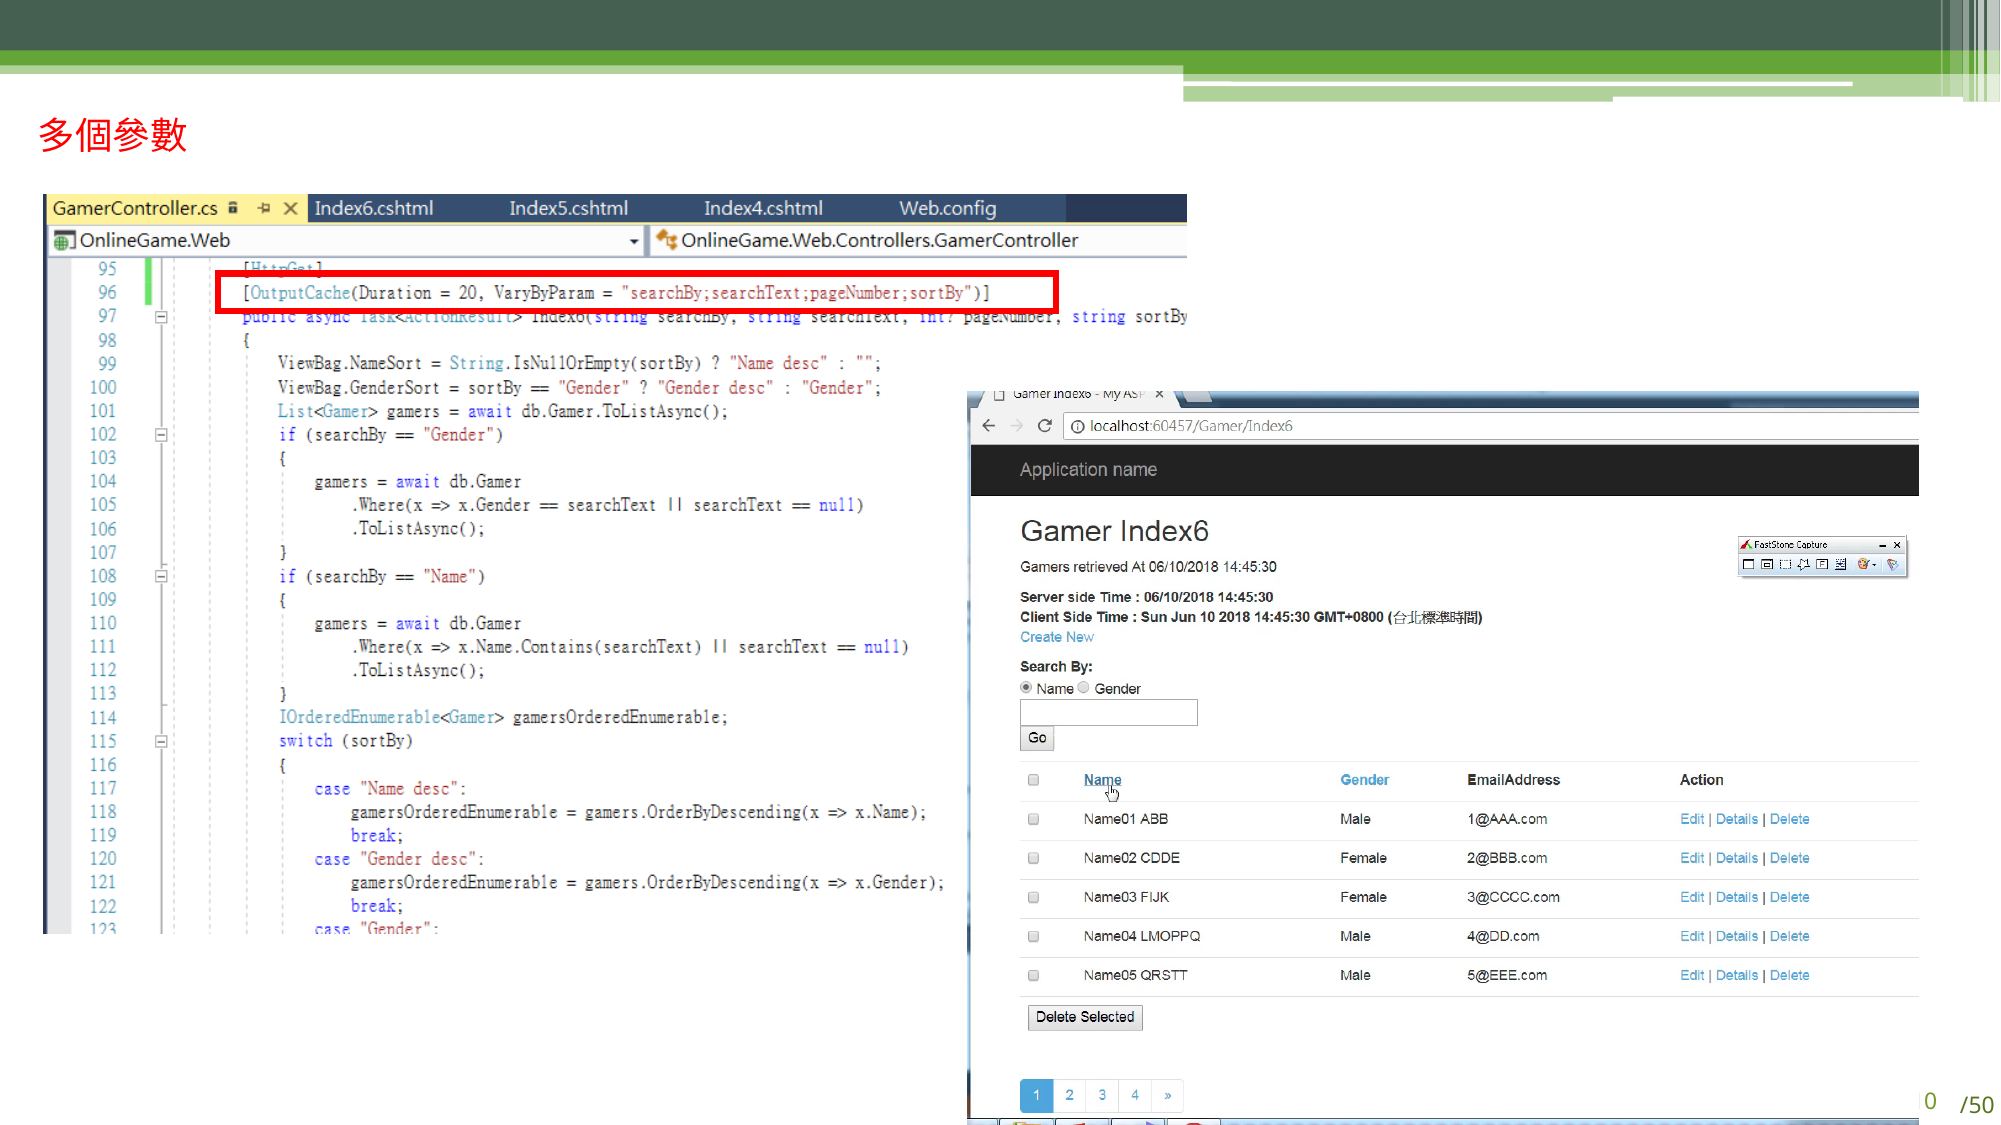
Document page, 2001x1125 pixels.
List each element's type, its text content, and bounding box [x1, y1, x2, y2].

text_box 多個參數 [23, 104, 1024, 165]
picture [43, 194, 1187, 934]
slide_number 9 [1920, 1065, 1953, 1125]
footer /50 [1953, 1083, 2000, 1124]
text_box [966, 390, 1920, 1125]
